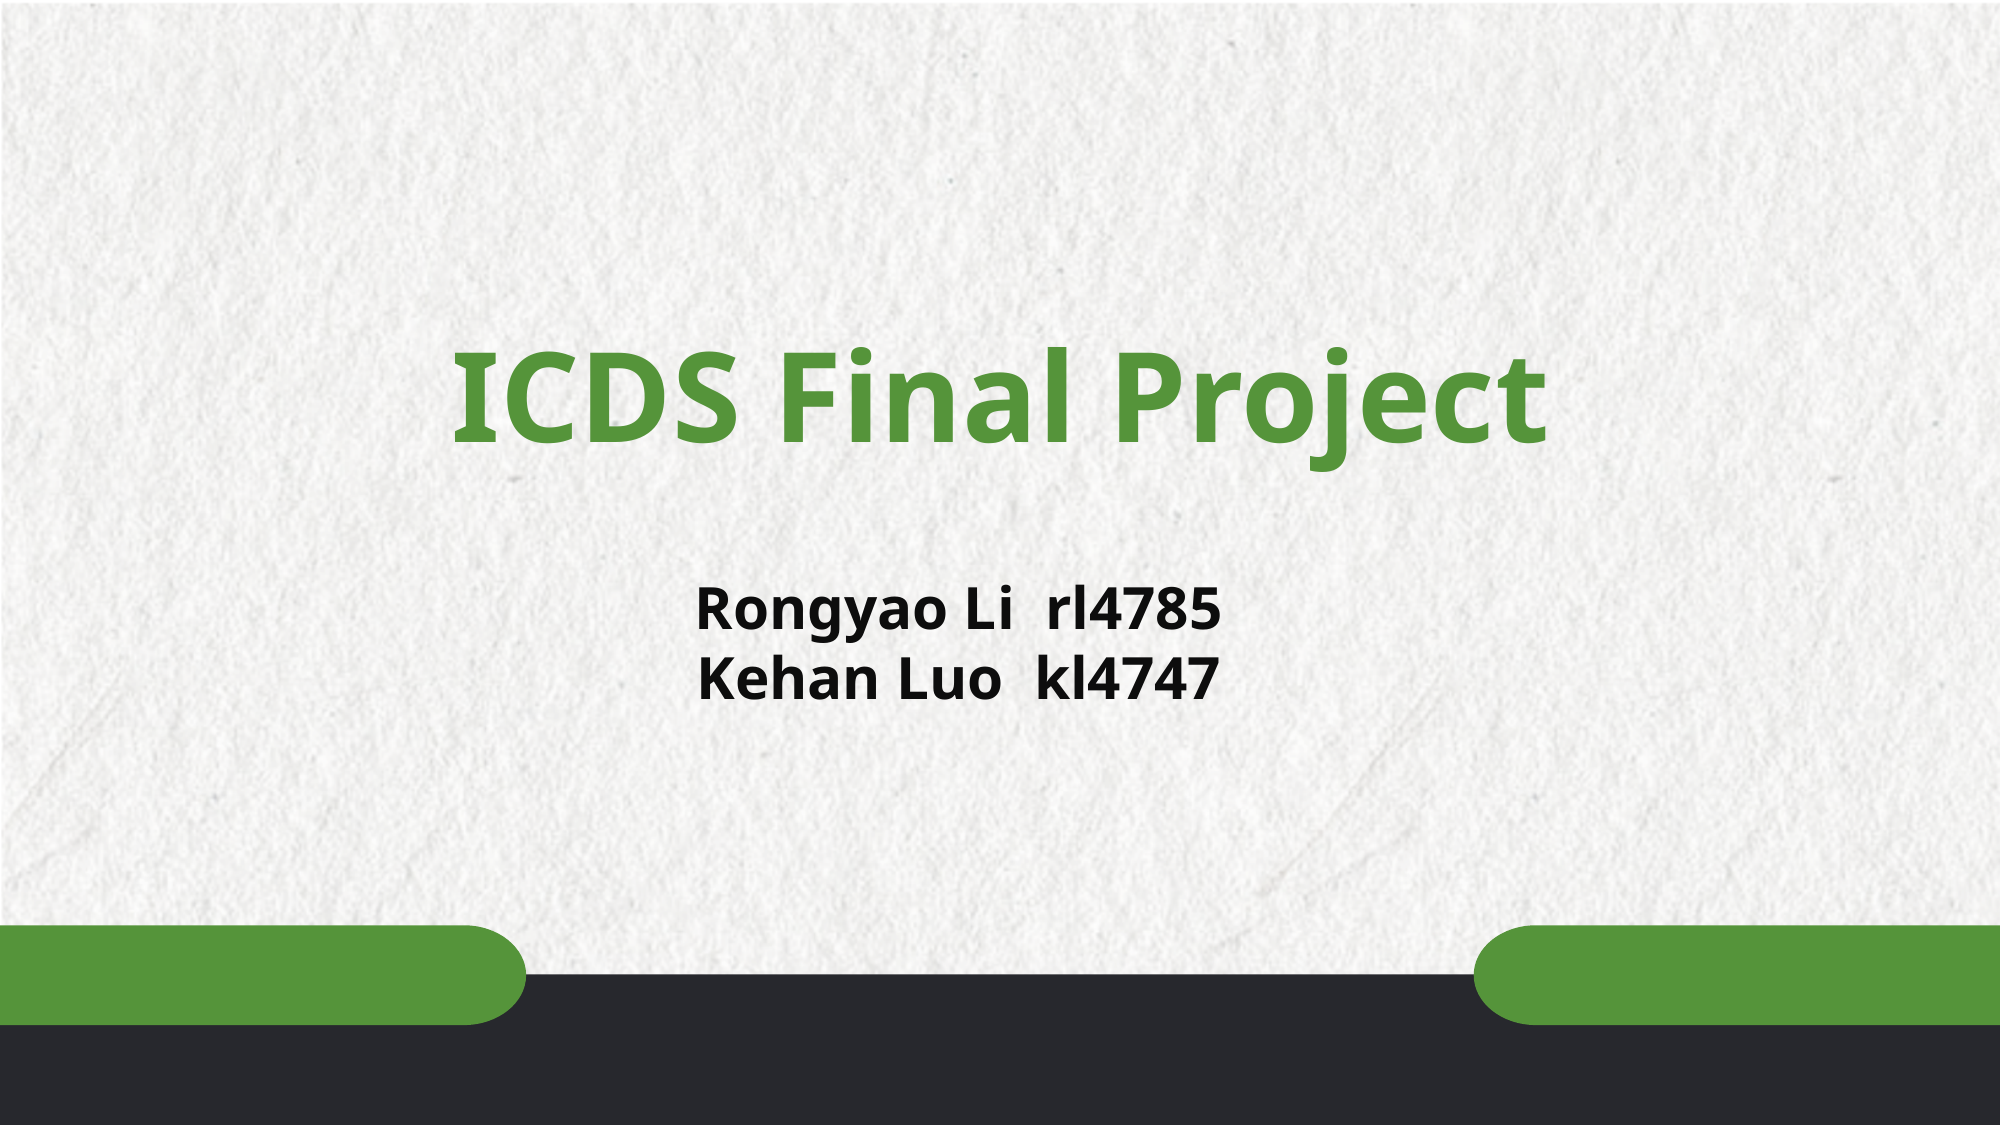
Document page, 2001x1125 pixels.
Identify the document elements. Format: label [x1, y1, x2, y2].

picture [3, 2, 2000, 973]
text_box [1472, 924, 2000, 1027]
text_box [108, 310, 1894, 731]
text_box [0, 924, 528, 1027]
text_box [0, 973, 2000, 1125]
